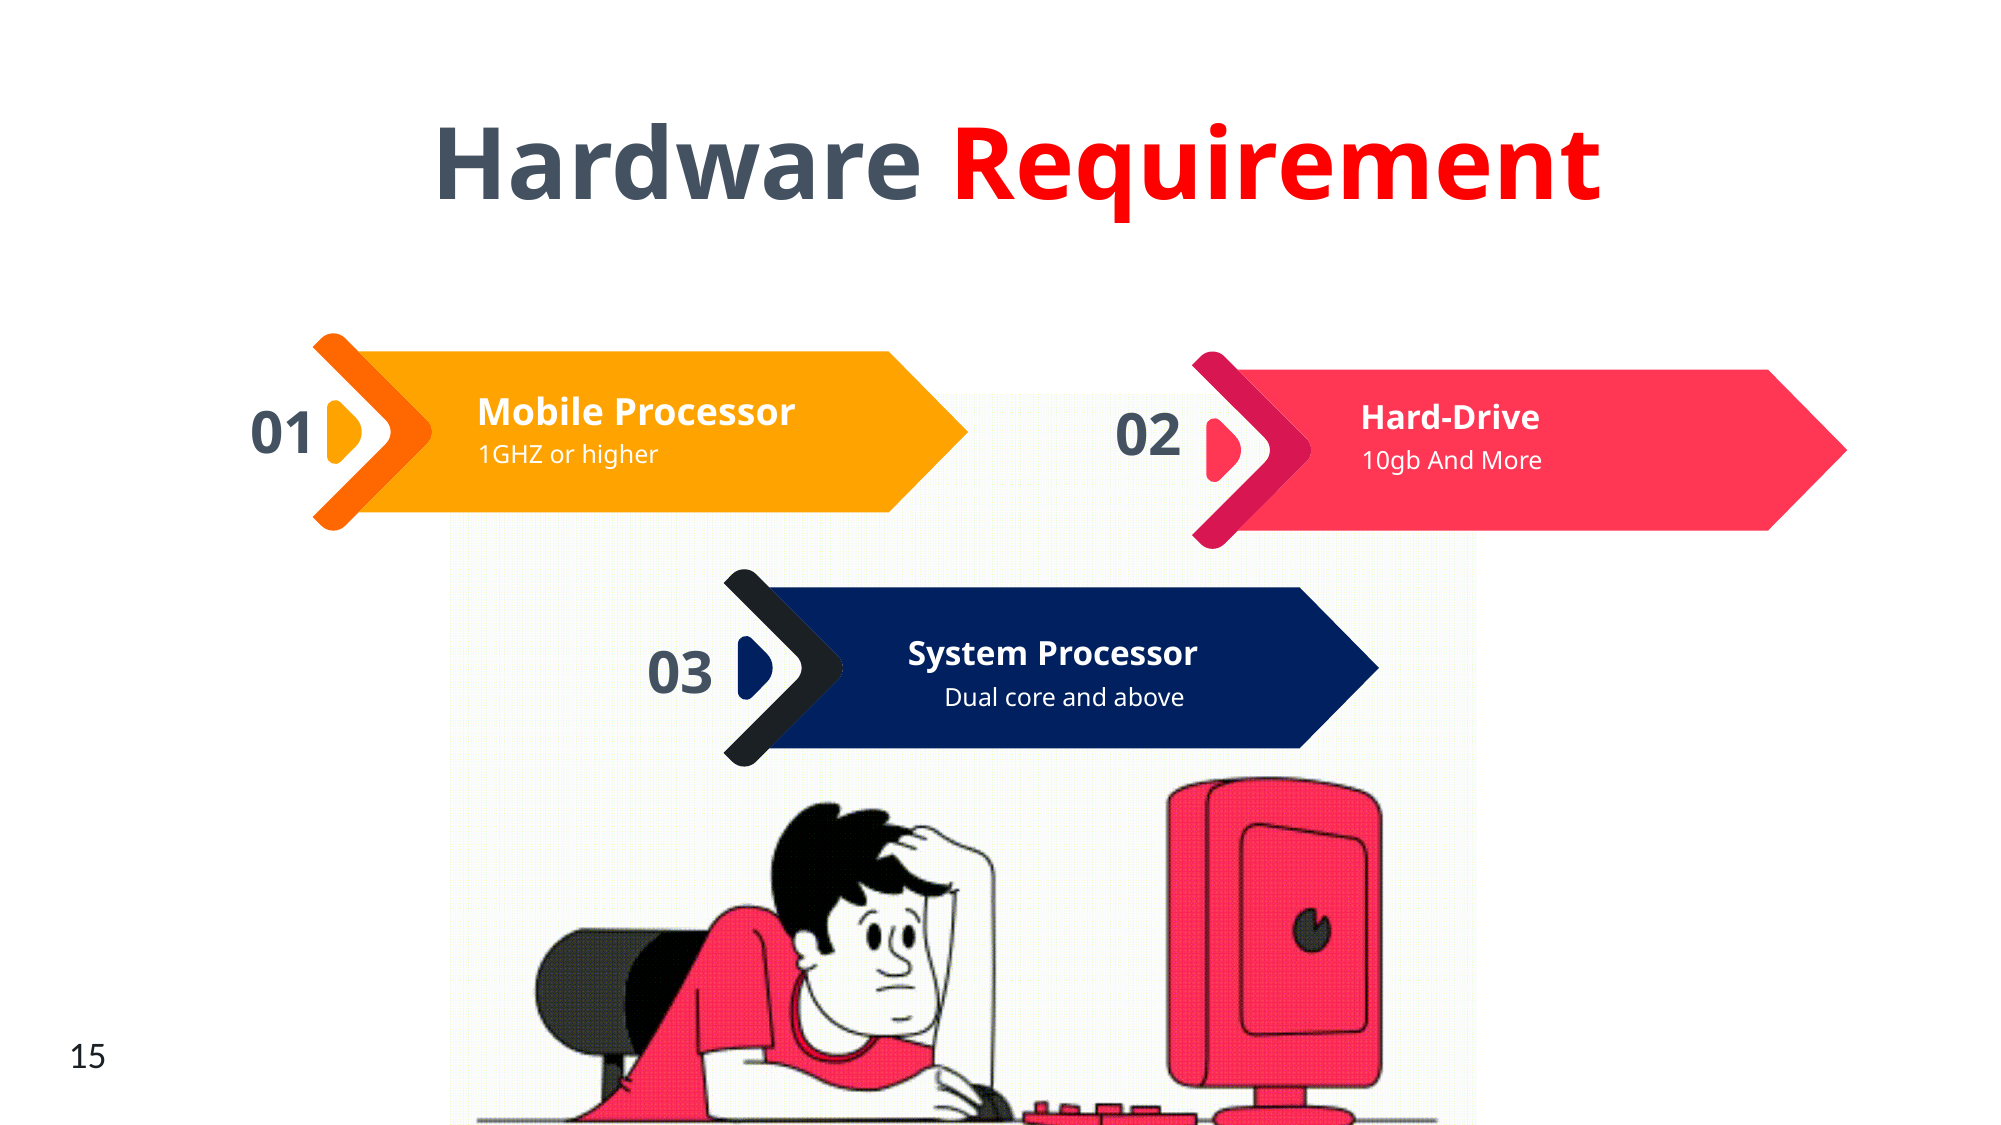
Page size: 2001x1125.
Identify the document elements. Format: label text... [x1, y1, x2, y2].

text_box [723, 569, 1375, 765]
title Hardware Requirement [102, 113, 1933, 222]
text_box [1191, 351, 1843, 547]
text_box 01 [235, 394, 312, 465]
text_box 15 [53, 1023, 126, 1088]
picture [449, 394, 1477, 1125]
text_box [312, 333, 964, 529]
